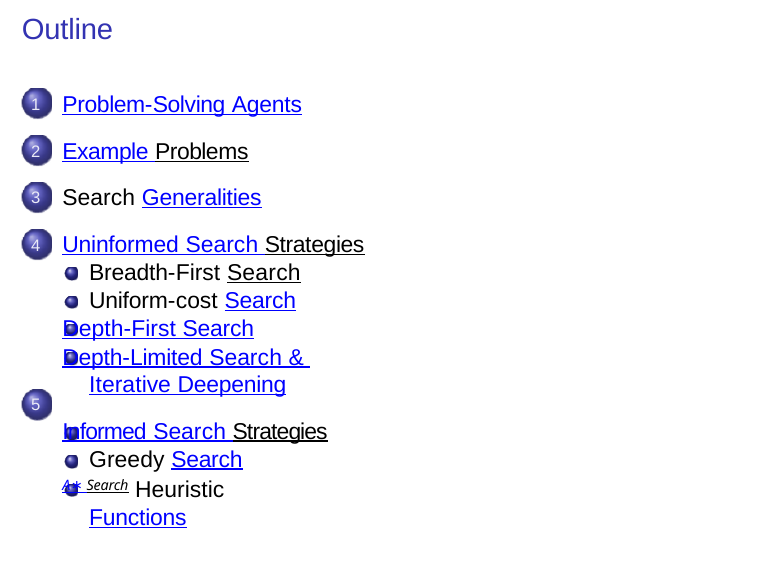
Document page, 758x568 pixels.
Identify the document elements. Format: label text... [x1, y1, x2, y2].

text_box Problem-Solving Agents Example Problems Search Generalities Uninformed Search Strategies Breadth-First Search Uniform-cost Search Depth-First Search Depth-Limited Search & Iterative Deepening Informed Search Strategies Greedy Search A∗ Search Heuristic Functions [56, 87, 540, 531]
picture [64, 427, 78, 441]
picture [64, 324, 78, 338]
picture [64, 295, 78, 309]
picture [20, 229, 52, 261]
picture [20, 182, 52, 214]
picture [64, 455, 78, 469]
picture [64, 483, 78, 498]
title Outline [15, 7, 757, 106]
picture [20, 135, 52, 167]
picture [20, 88, 52, 121]
picture [20, 389, 52, 421]
picture [64, 352, 78, 366]
picture [64, 267, 78, 281]
